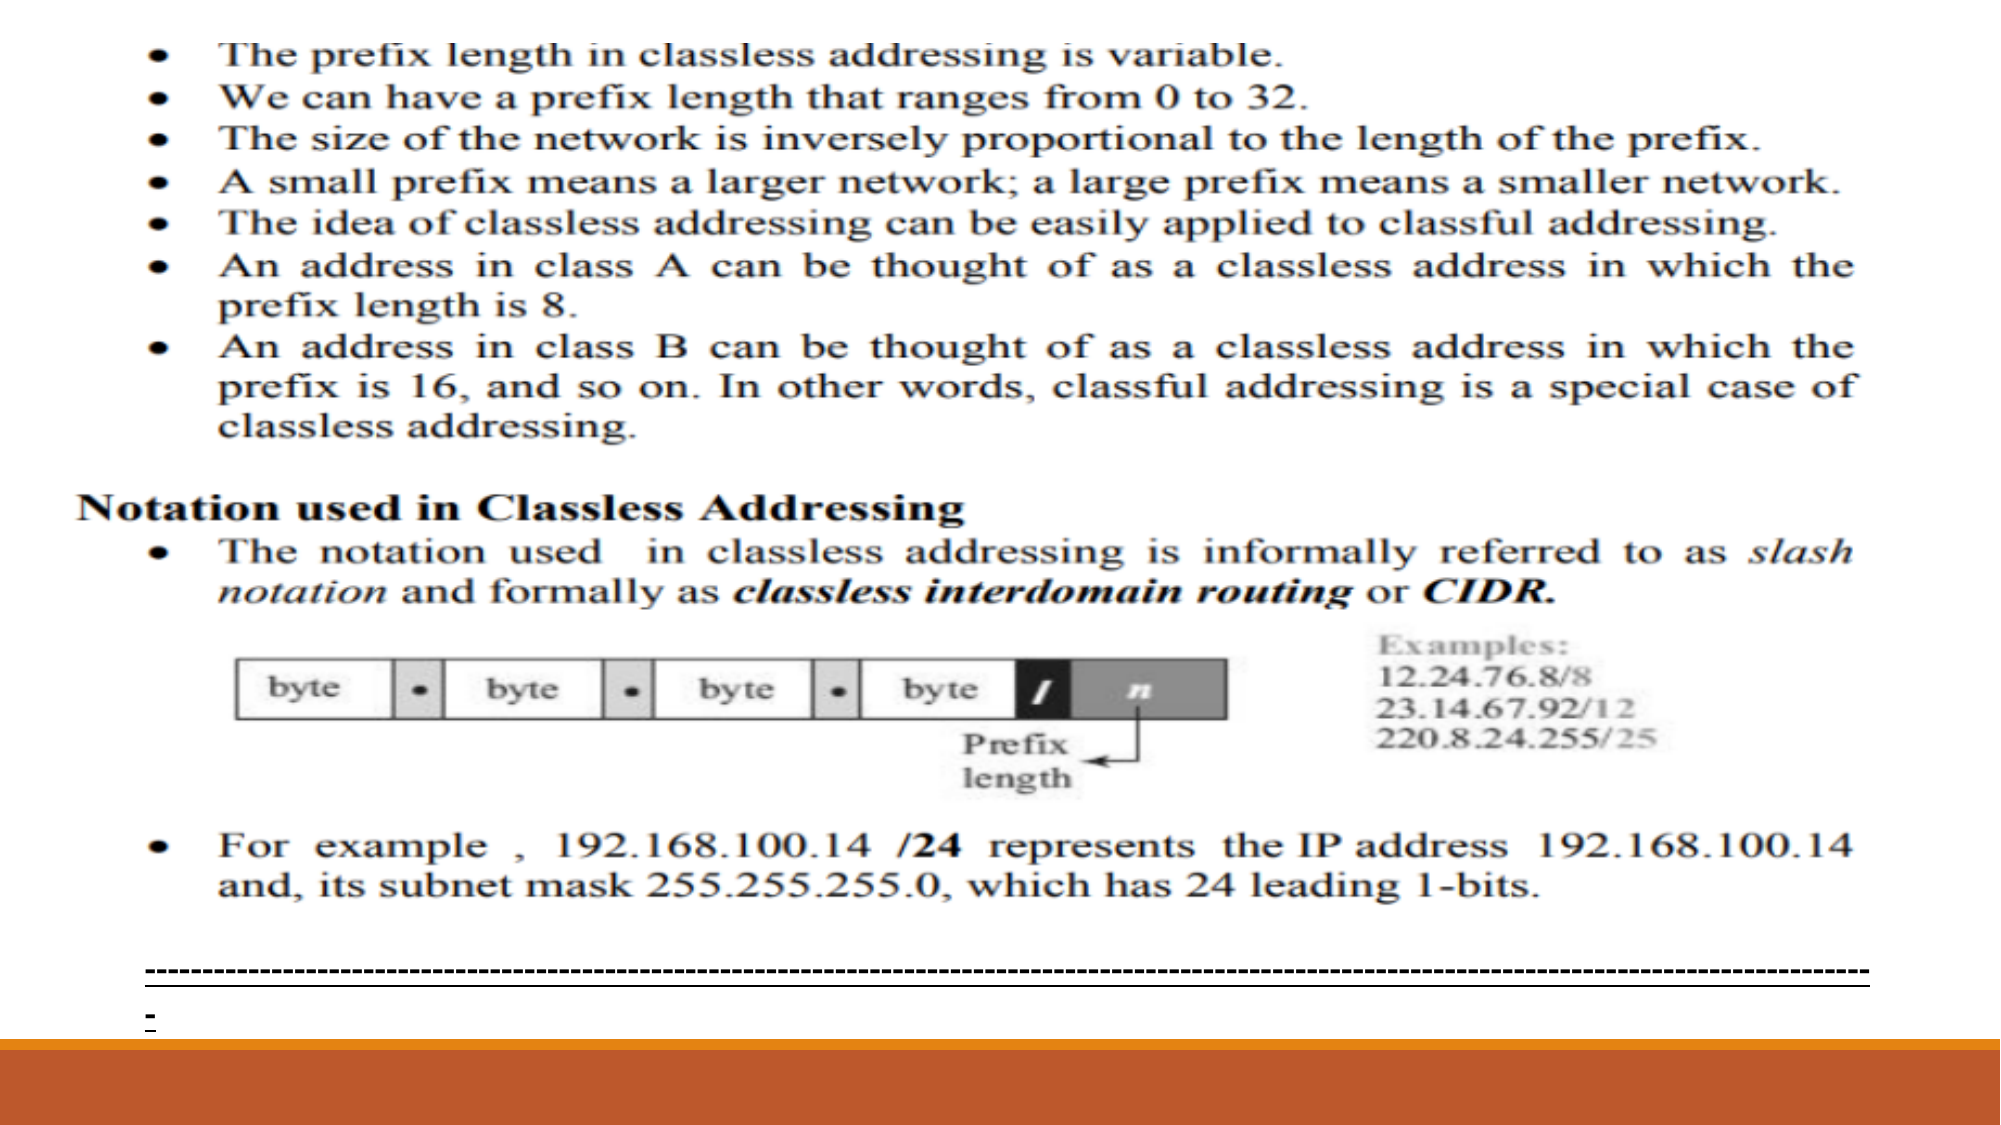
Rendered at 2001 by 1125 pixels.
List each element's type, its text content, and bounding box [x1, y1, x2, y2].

text_box ------------------------------------------------------------------------------------------------------------------------------------------------------- [129, 937, 1895, 1043]
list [69, 43, 1968, 920]
